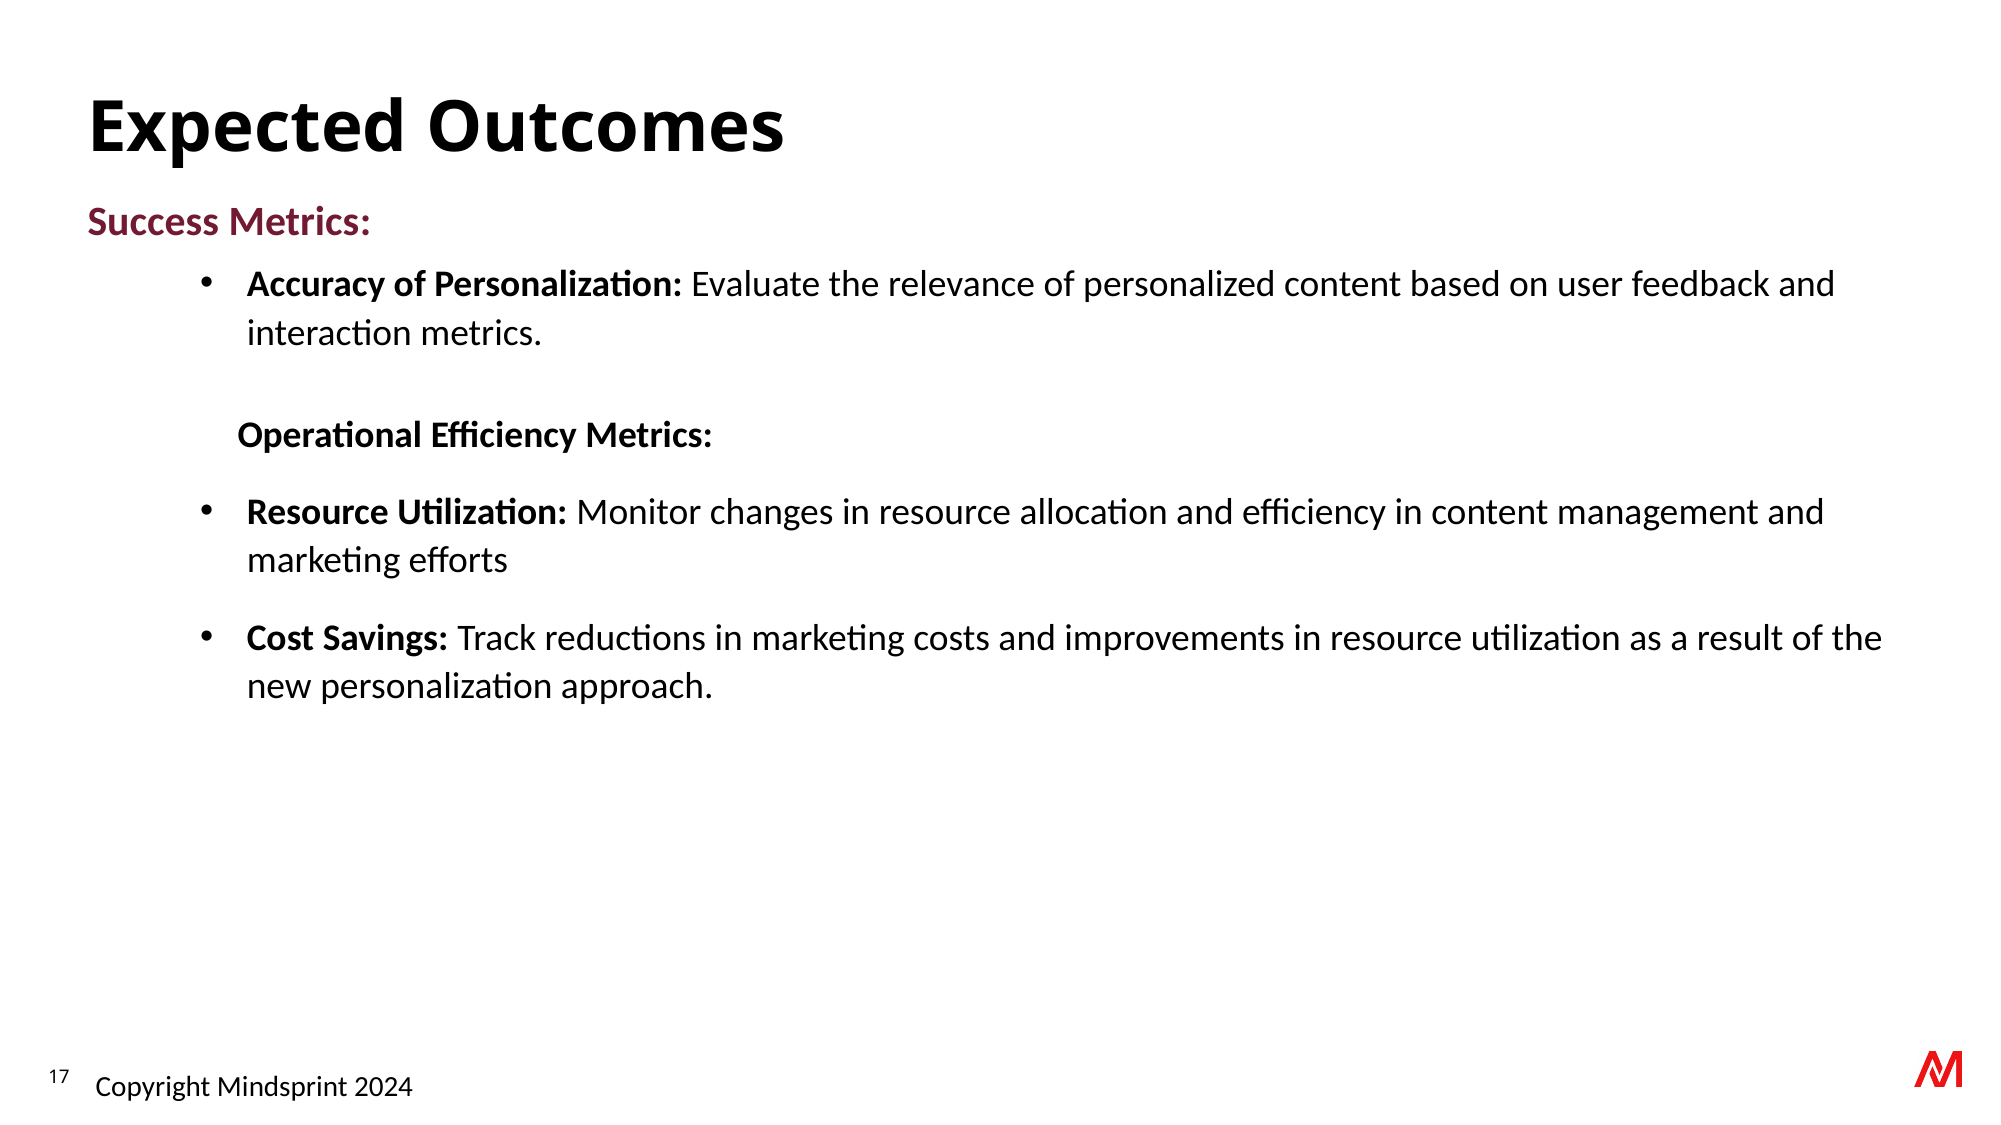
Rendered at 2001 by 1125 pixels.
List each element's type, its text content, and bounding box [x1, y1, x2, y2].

picture [1907, 1046, 1962, 1087]
text_box Expected Outcomes [87, 82, 993, 164]
text_box Copyright Mindsprint 2024 [80, 1059, 518, 1125]
text_box Success Metrics: Accuracy of Personalization: Evaluate the relevance of personalized content based on user feedback and interaction metrics. Operational Efficiency Metrics: Resource Utilization: Monitor changes in resource allocation and efficiency in content management and marketing efforts Cost Savings: Track reductions in marketing costs and improvements in resource utilization as a result of the new personalization approach. [87, 202, 1915, 1025]
